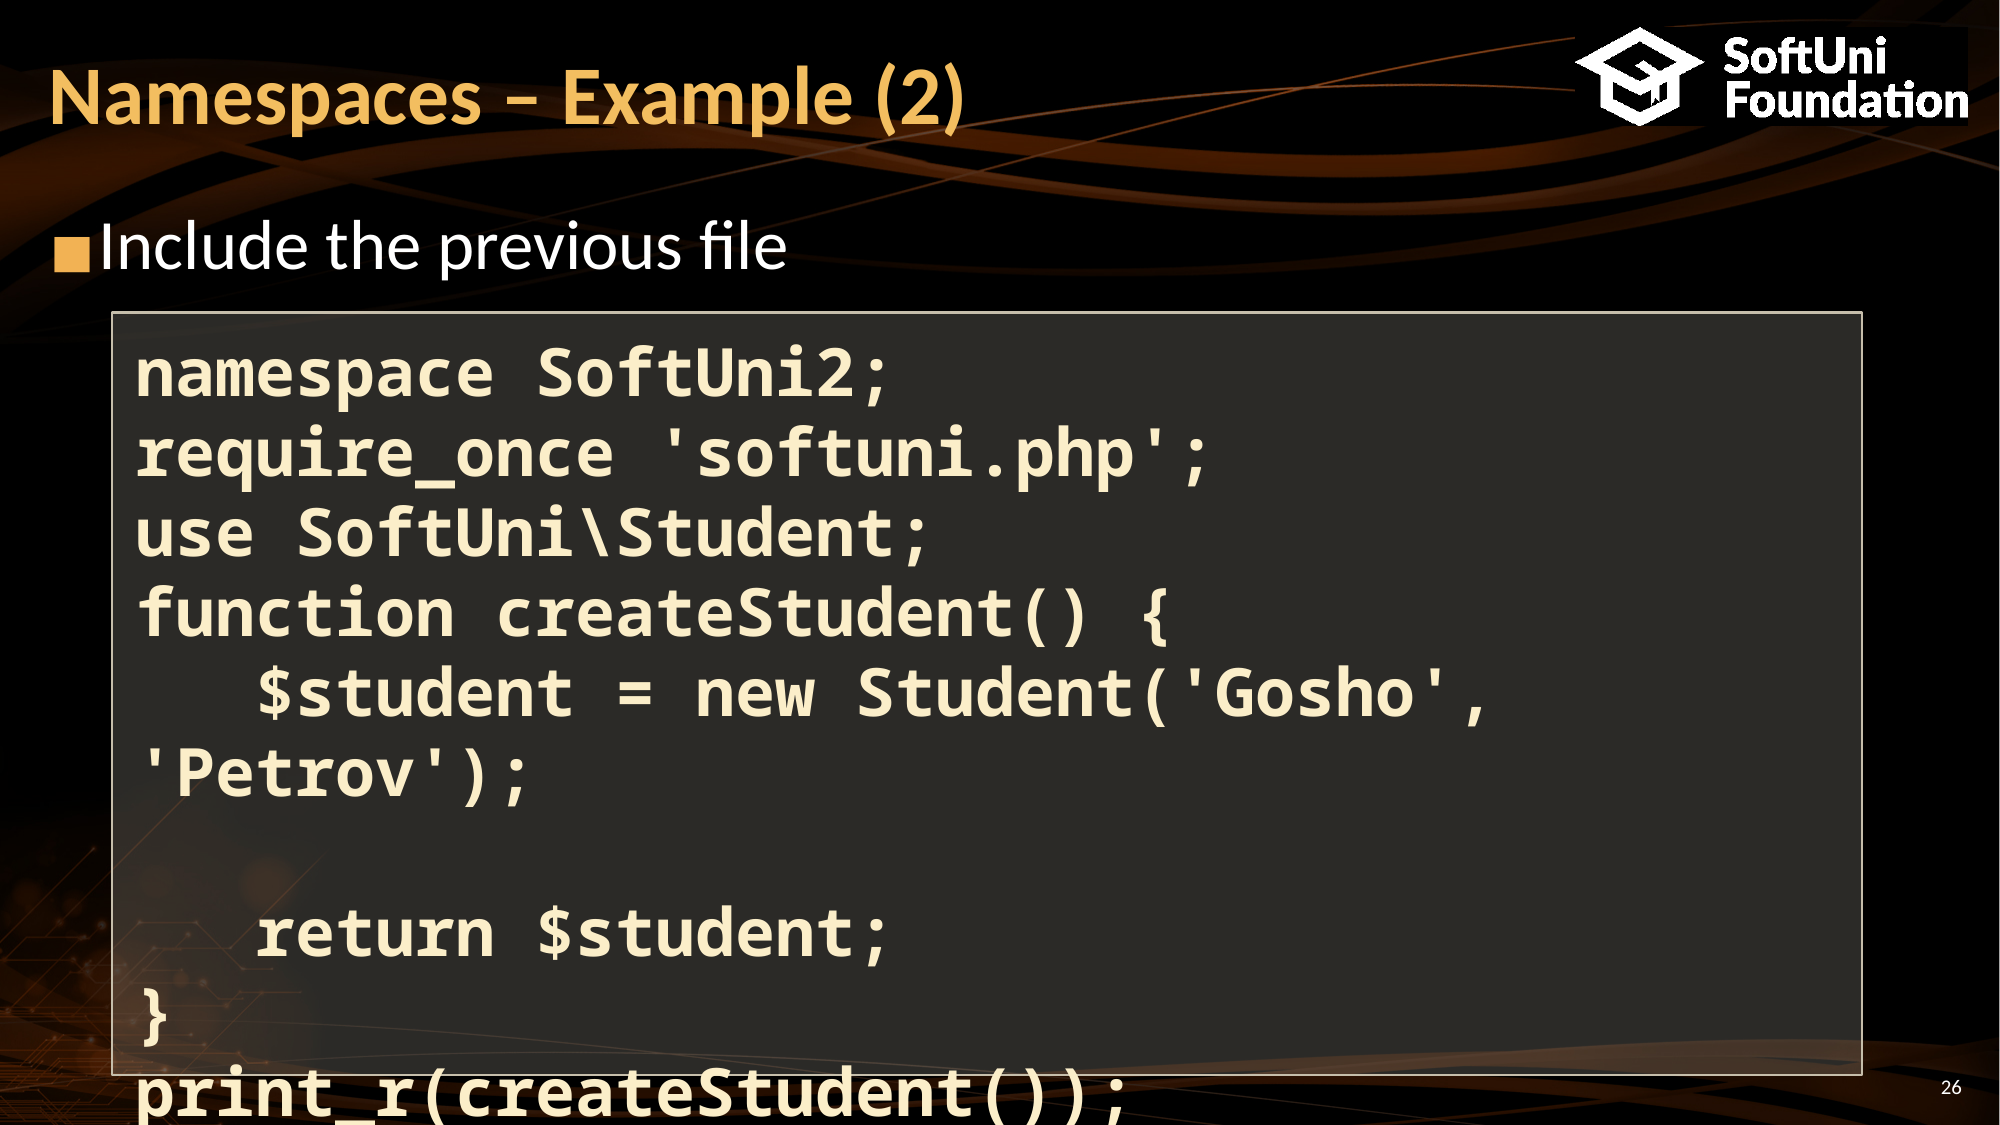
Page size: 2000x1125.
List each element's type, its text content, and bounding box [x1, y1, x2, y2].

list Include the previous file [31, 188, 1968, 1103]
title Namespaces – Example (2) [30, 6, 1602, 189]
text_box namespace SoftUni2; require_once 'softuni.php'; use SoftUni\Student; function createStudent() { $student = new Student('Gosho', 'Petrov'); return $student; } print_r(createStudent()); [112, 312, 1863, 1076]
picture [0, 0, 2000, 1125]
